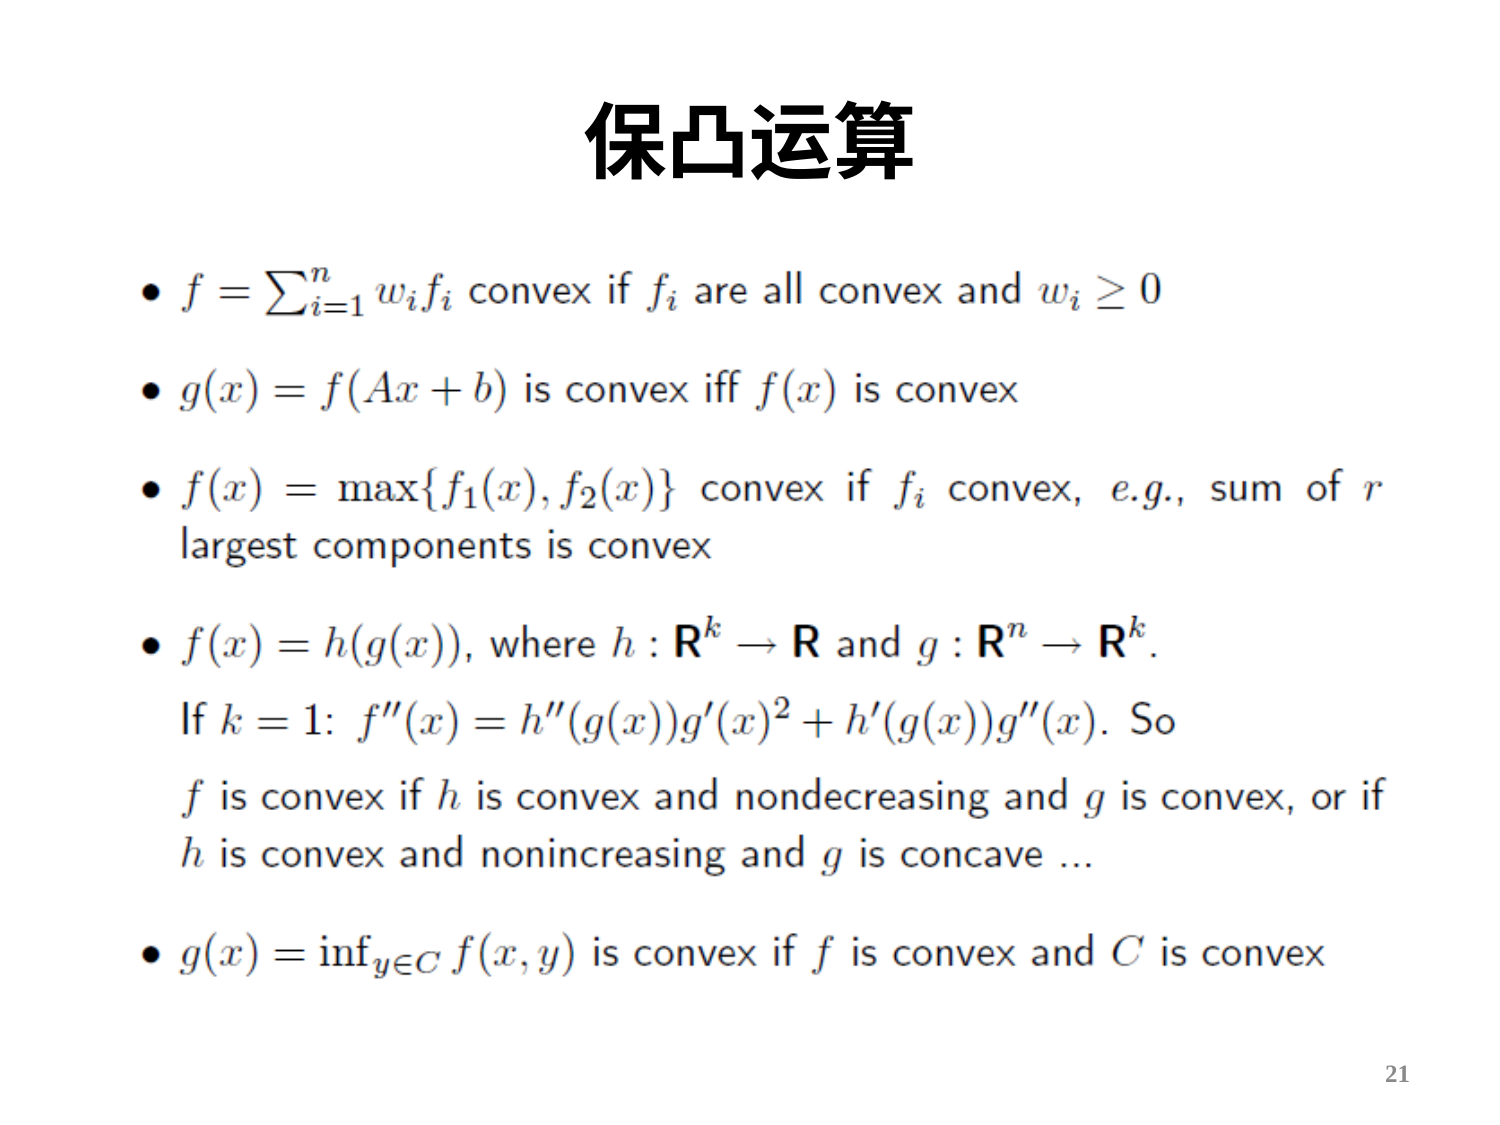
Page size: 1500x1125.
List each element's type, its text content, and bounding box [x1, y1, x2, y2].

title 保凸运算 [75, 45, 1425, 233]
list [120, 250, 1417, 1021]
slide_number 21 [1074, 1042, 1425, 1103]
